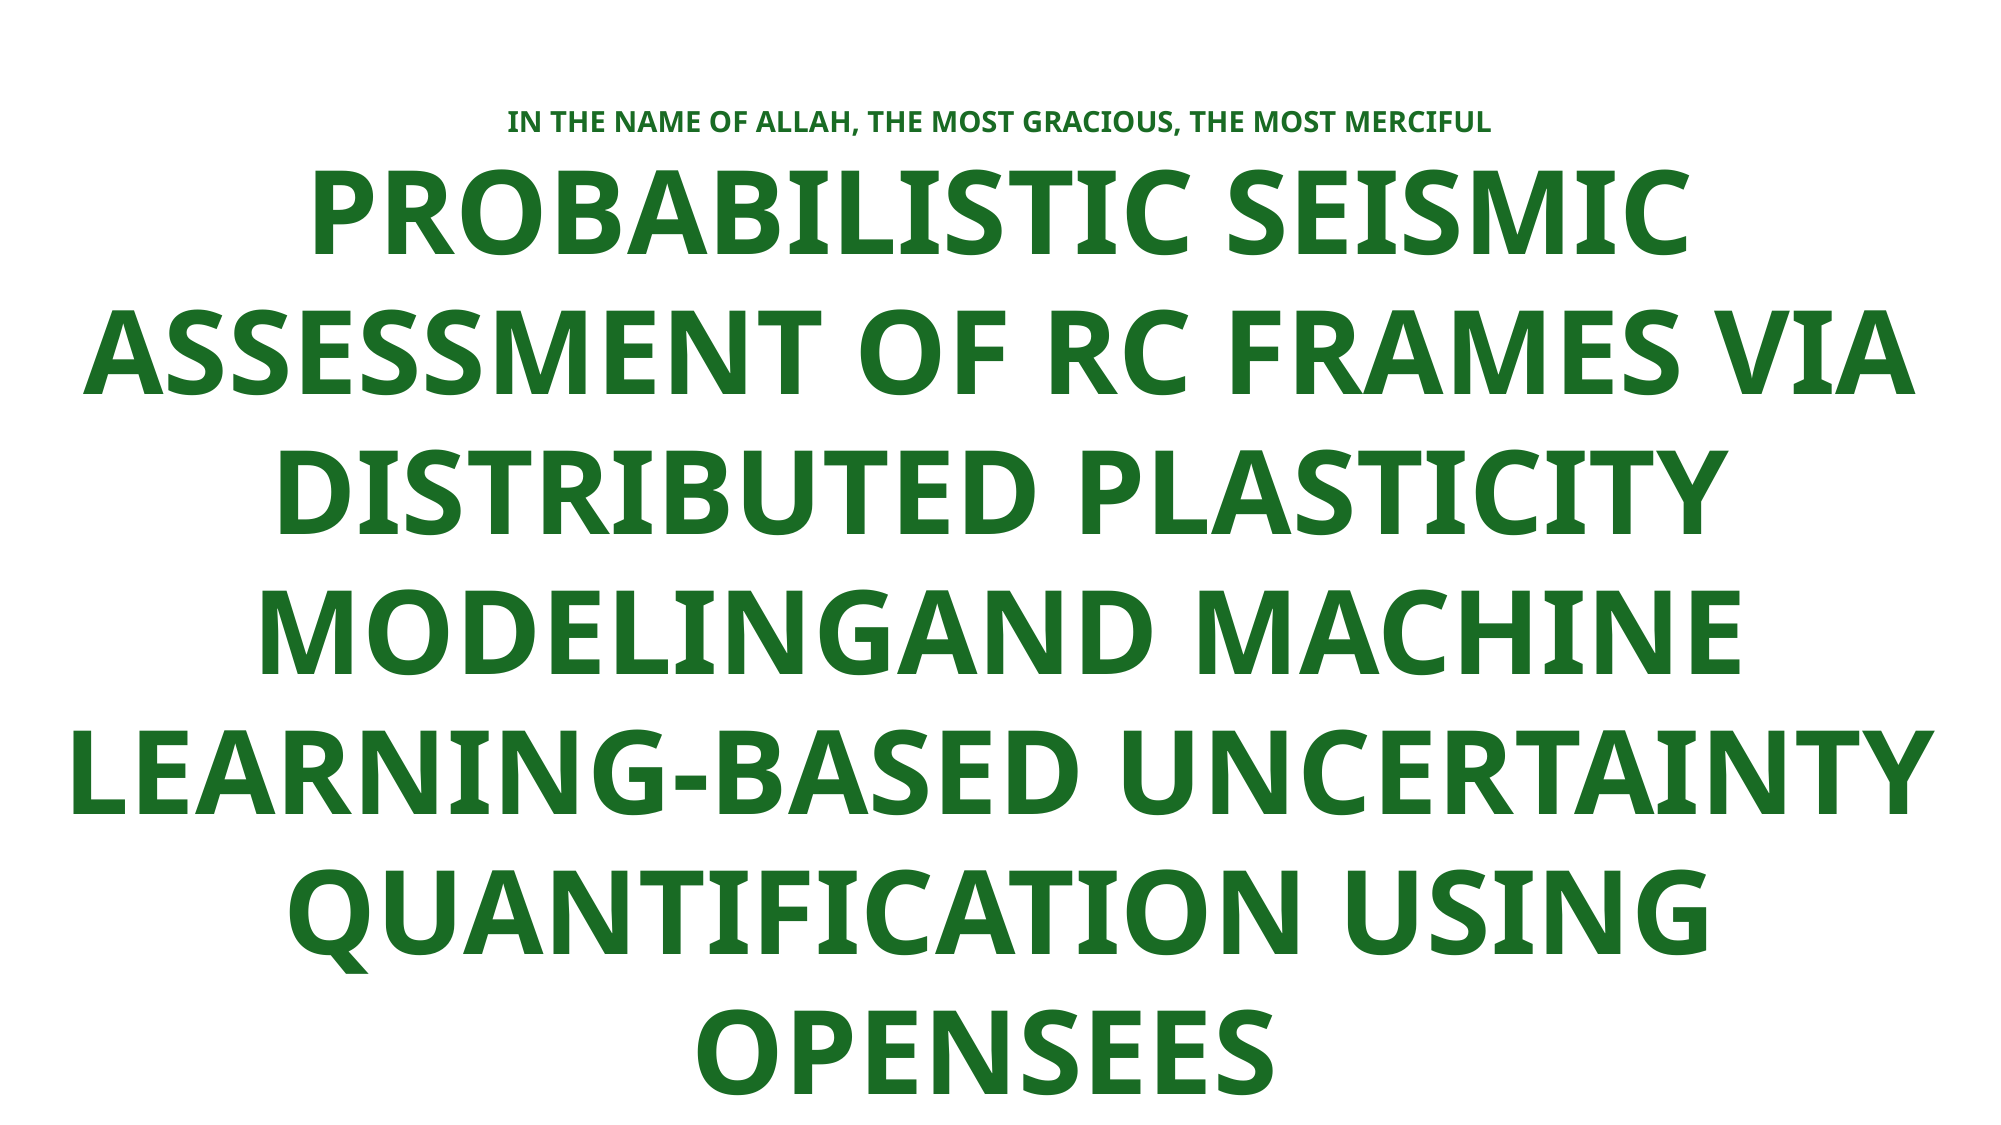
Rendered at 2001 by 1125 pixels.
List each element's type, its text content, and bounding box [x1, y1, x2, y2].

text_box IN THE NAME OF ALLAH, THE MOST GRACIOUS, THE MOST MERCIFUL PROBABILISTIC SEISMIC ASSESSMENT OF RC FRAMES VIA DISTRIBUTED PLASTICITY MODELINGAND MACHINE LEARNING-BASED UNCERTAINTY QUANTIFICATION USING OPENSEES WRITTEN BY SALAR DELAVAR GHASHGHAEI (QASHQAI) [0, 95, 2000, 1125]
